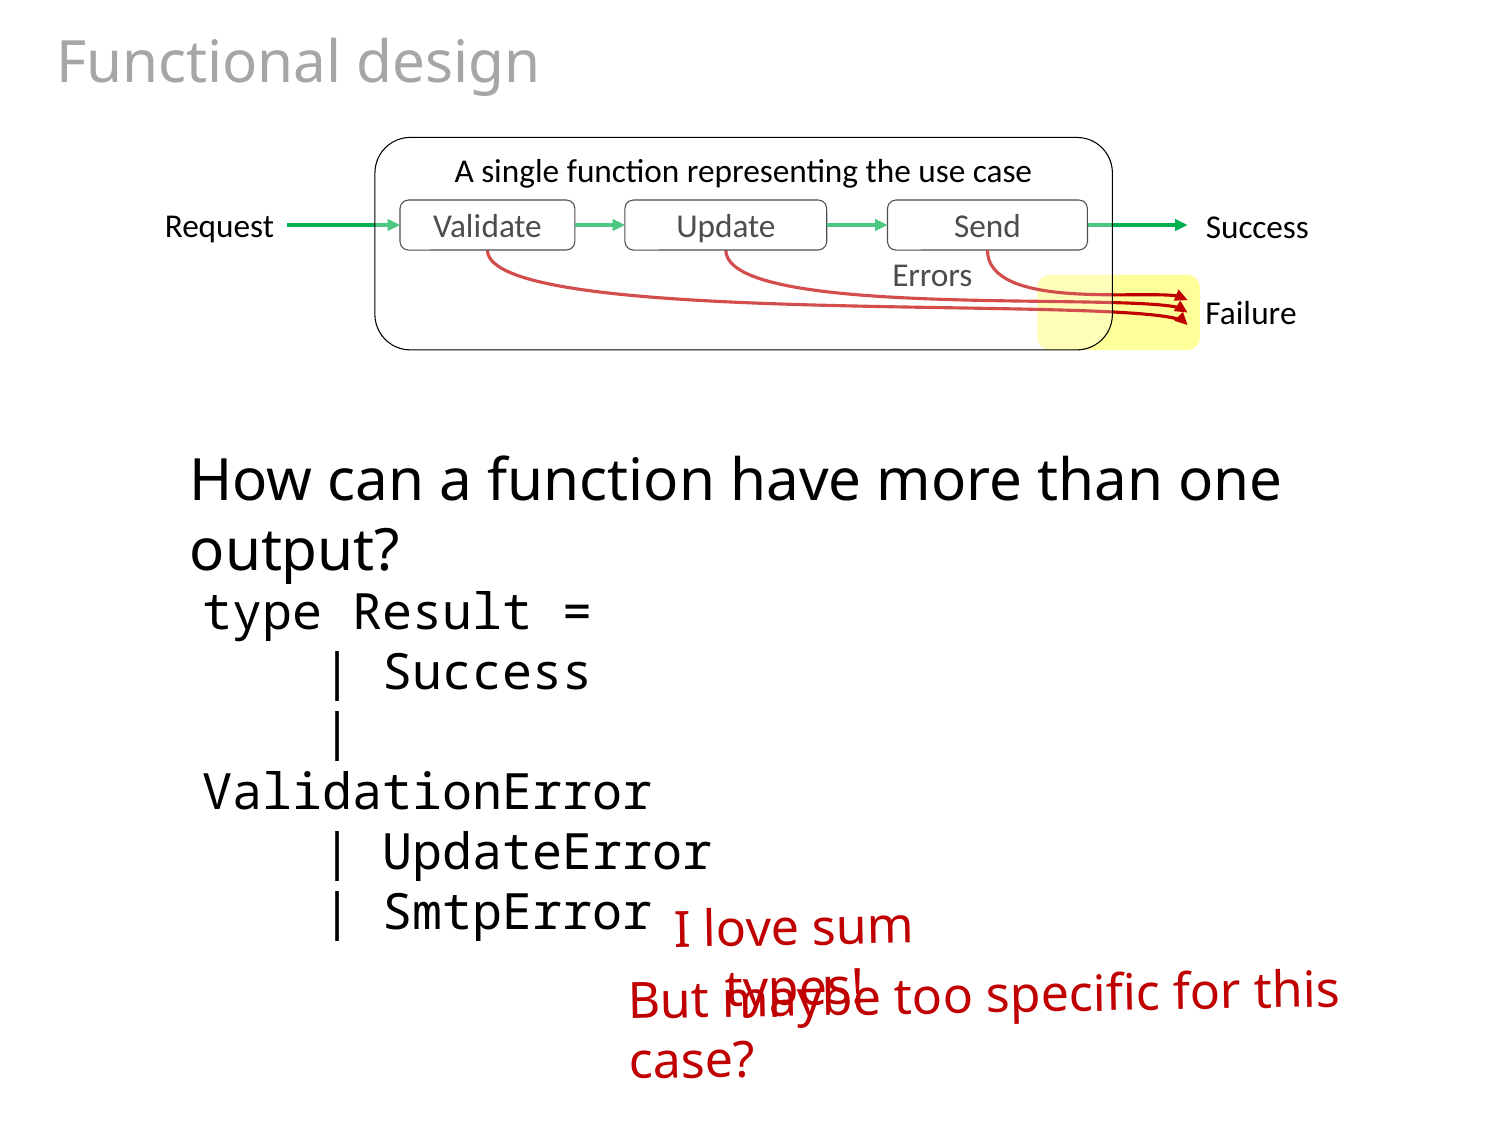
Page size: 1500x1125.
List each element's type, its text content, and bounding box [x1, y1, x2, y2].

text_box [99, 137, 1363, 351]
text_box type Result = | Success | ValidationError | UpdateError | SmtpError [187, 572, 800, 947]
text_box But maybe too specific for this case? [612, 947, 1452, 1097]
text_box How can a function have more than one output? [174, 434, 1400, 590]
text_box I love sum types! [612, 884, 977, 1026]
title Functional design [41, 19, 1459, 100]
